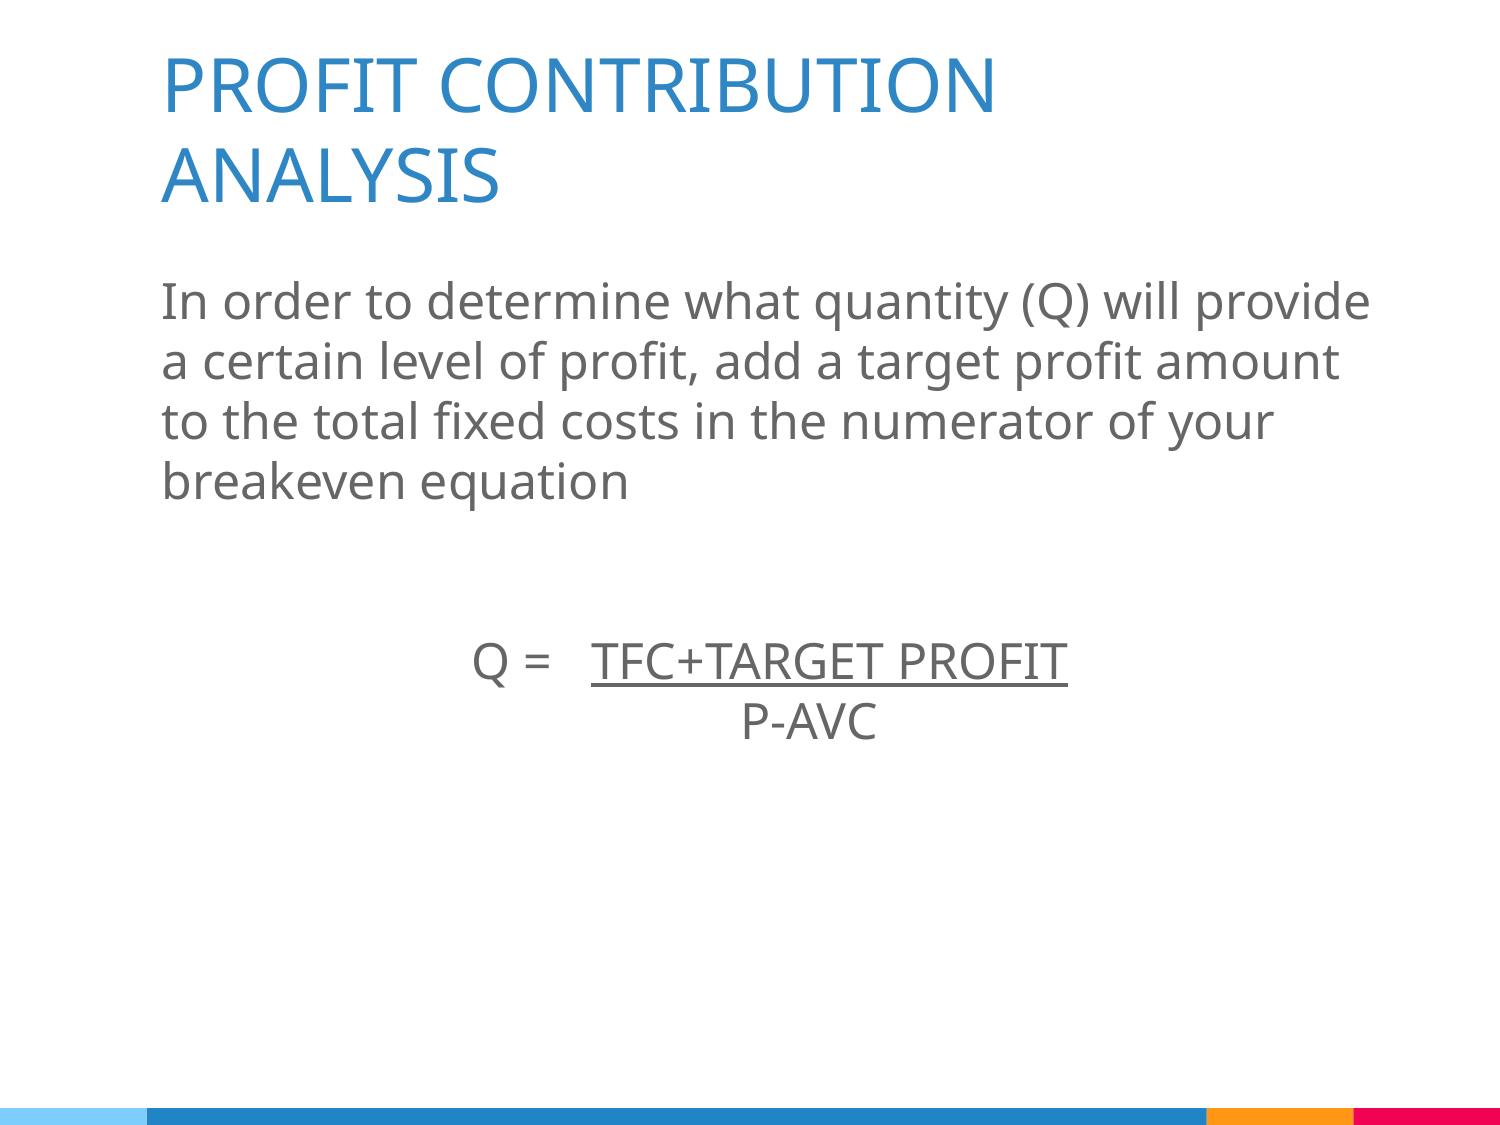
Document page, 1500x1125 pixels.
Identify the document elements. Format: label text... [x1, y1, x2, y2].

list In order to determine what quantity (Q) will provide a certain level of profit, add a target profit amount to the total fixed costs in the numerator of your breakeven equation Q = TFC+TARGET PROFIT P-AVC [146, 254, 1394, 1080]
title PROFIT CONTRIBUTION ANALYSIS [146, 45, 1372, 233]
